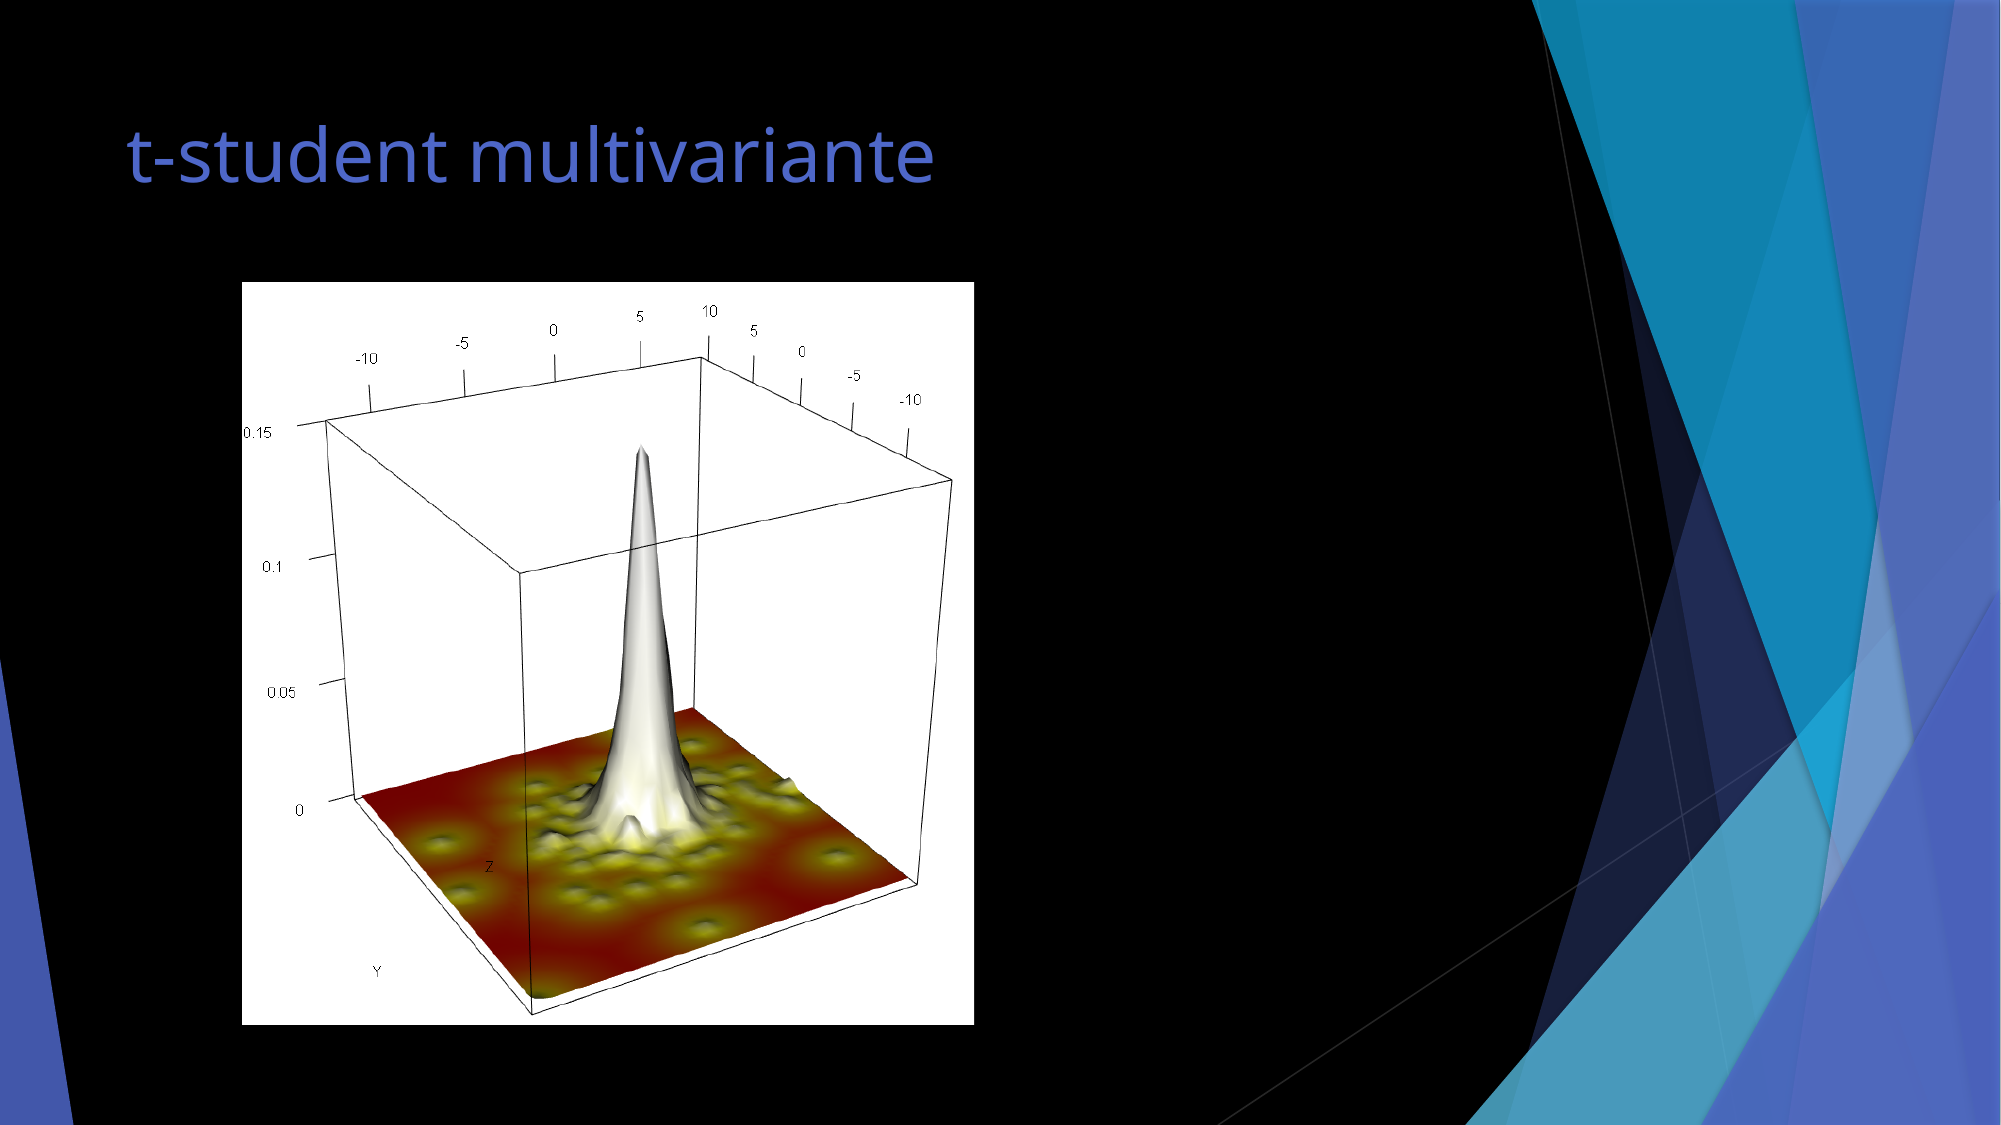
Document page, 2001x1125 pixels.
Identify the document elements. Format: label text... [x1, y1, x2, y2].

picture [241, 282, 975, 1026]
title t-student multivariante [111, 99, 1522, 243]
